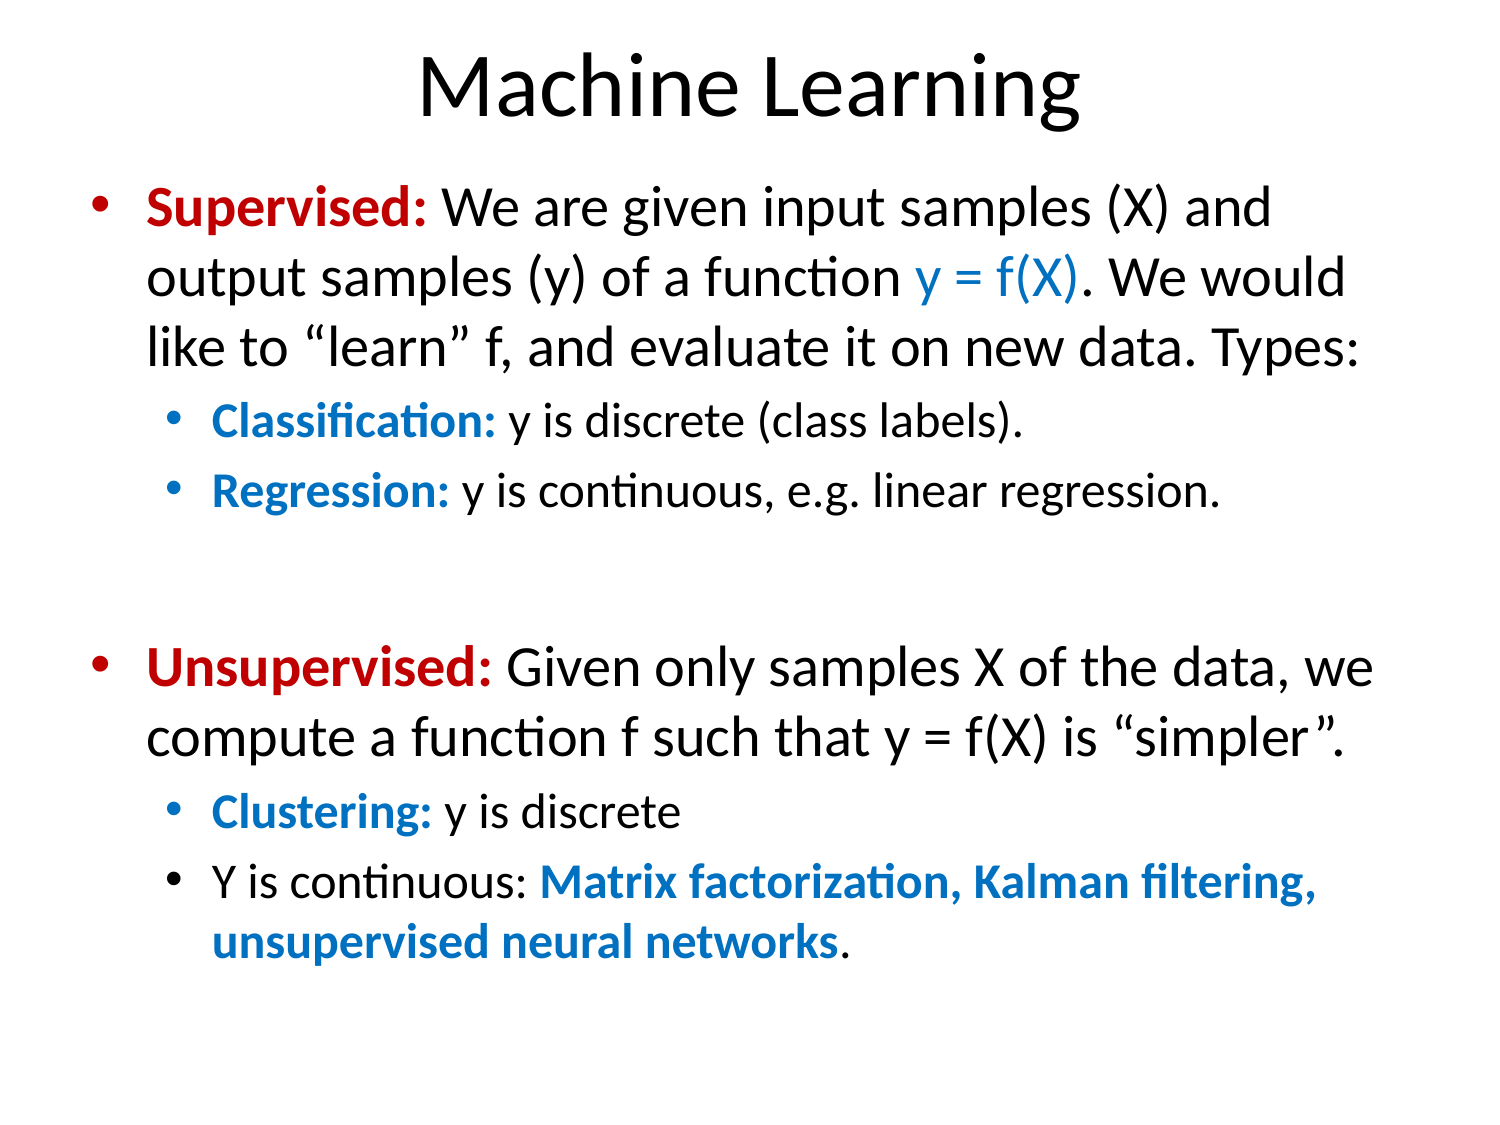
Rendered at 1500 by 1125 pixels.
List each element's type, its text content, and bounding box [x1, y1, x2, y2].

title Machine Learning [75, 0, 1425, 160]
list Supervised: We are given input samples (X) and output samples (y) of a function y = f(X). We would like to “learn” f, and evaluate it on new data. Types: Classification: y is discrete (class labels). Regression: y is continuous, e.g. linear regression. Unsupervised: Given only samples X of the data, we compute a function f such that y = f(X) is “simpler”. Clustering: y is discrete Y is continuous: Matrix factorization, Kalman filtering, unsupervised neural networks. [75, 160, 1425, 1005]
